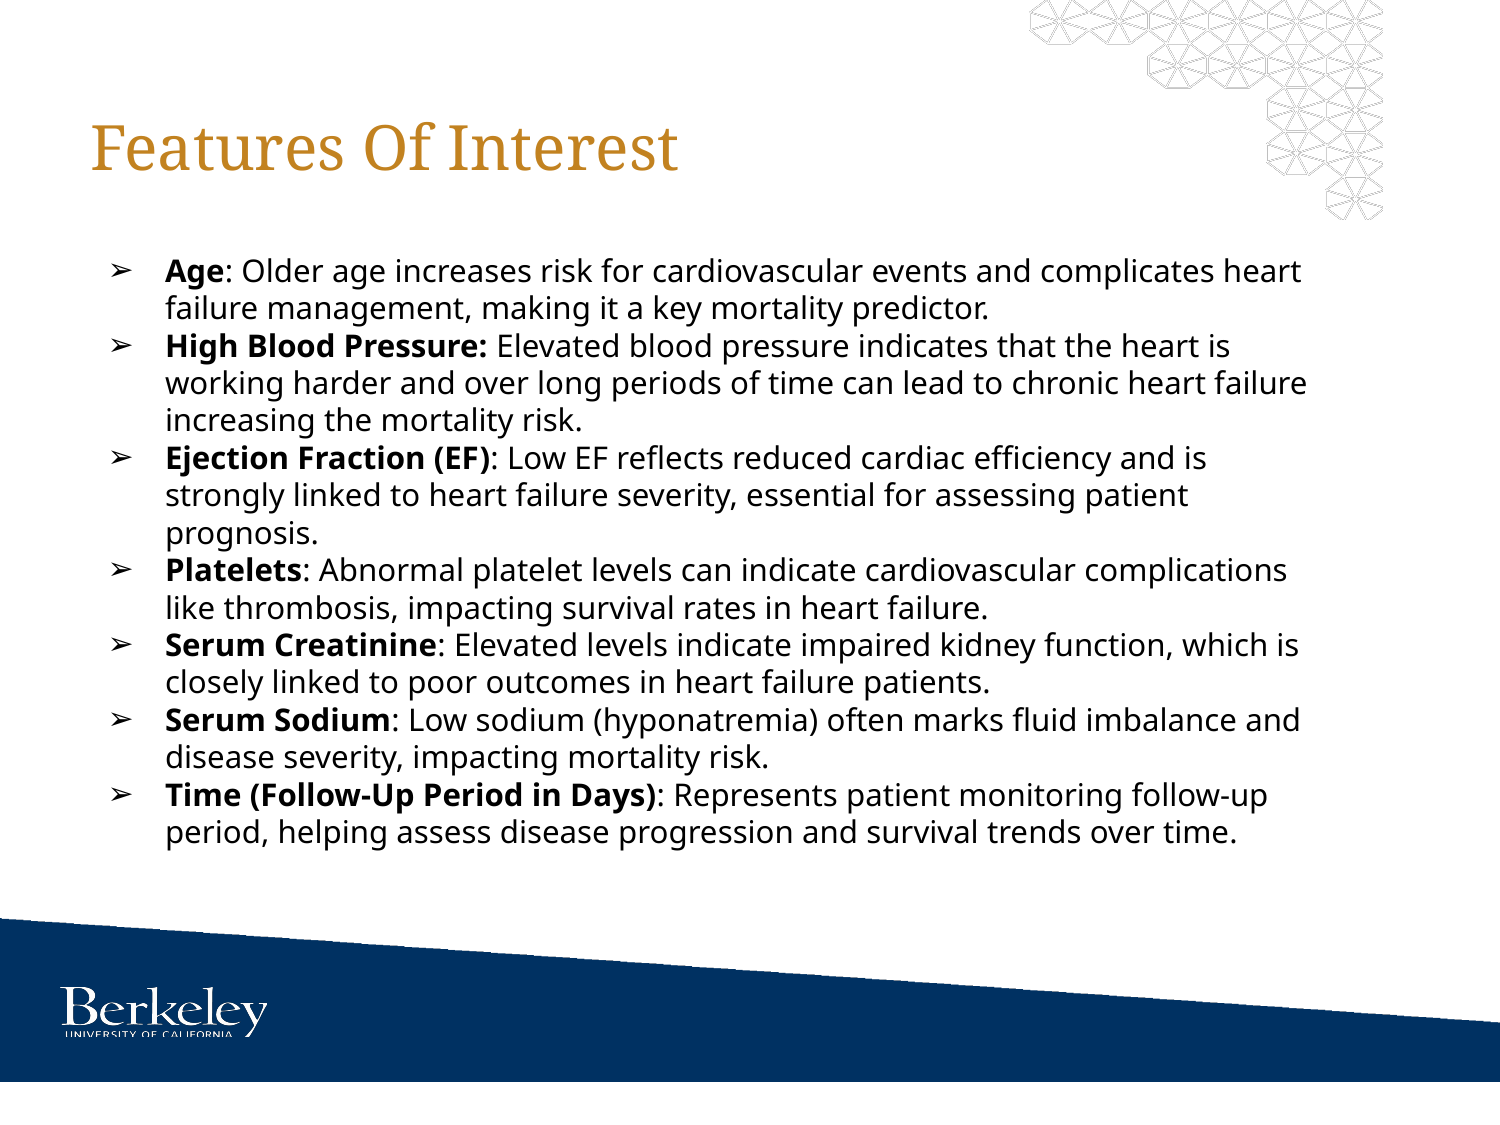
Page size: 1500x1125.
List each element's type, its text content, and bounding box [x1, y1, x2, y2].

picture [0, 918, 1500, 1082]
picture [1029, 0, 1383, 220]
list Age: Older age increases risk for cardiovascular events and complicates heart failure management, making it a key mortality predictor. High Blood Pressure: Elevated blood pressure indicates that the heart is working harder and over long periods of time can lead to chronic heart failure increasing the mortality risk. Ejection Fraction (EF): Low EF reflects reduced cardiac efficiency and is strongly linked to heart failure severity, essential for assessing patient prognosis. Platelets: Abnormal platelet levels can indicate cardiovascular complications like thrombosis, impacting survival rates in heart failure. Serum Creatinine: Elevated levels indicate impaired kidney function, which is closely linked to poor outcomes in heart failure patients. Serum Sodium: Low sodium (hyponatremia) often marks fluid imbalance and disease severity, impacting mortality risk. Time (Follow-Up Period in Days): Represents patient monitoring follow-up period, helping assess disease progression and survival trends over time. [75, 243, 1345, 784]
title Features Of Interest [75, 50, 1349, 240]
